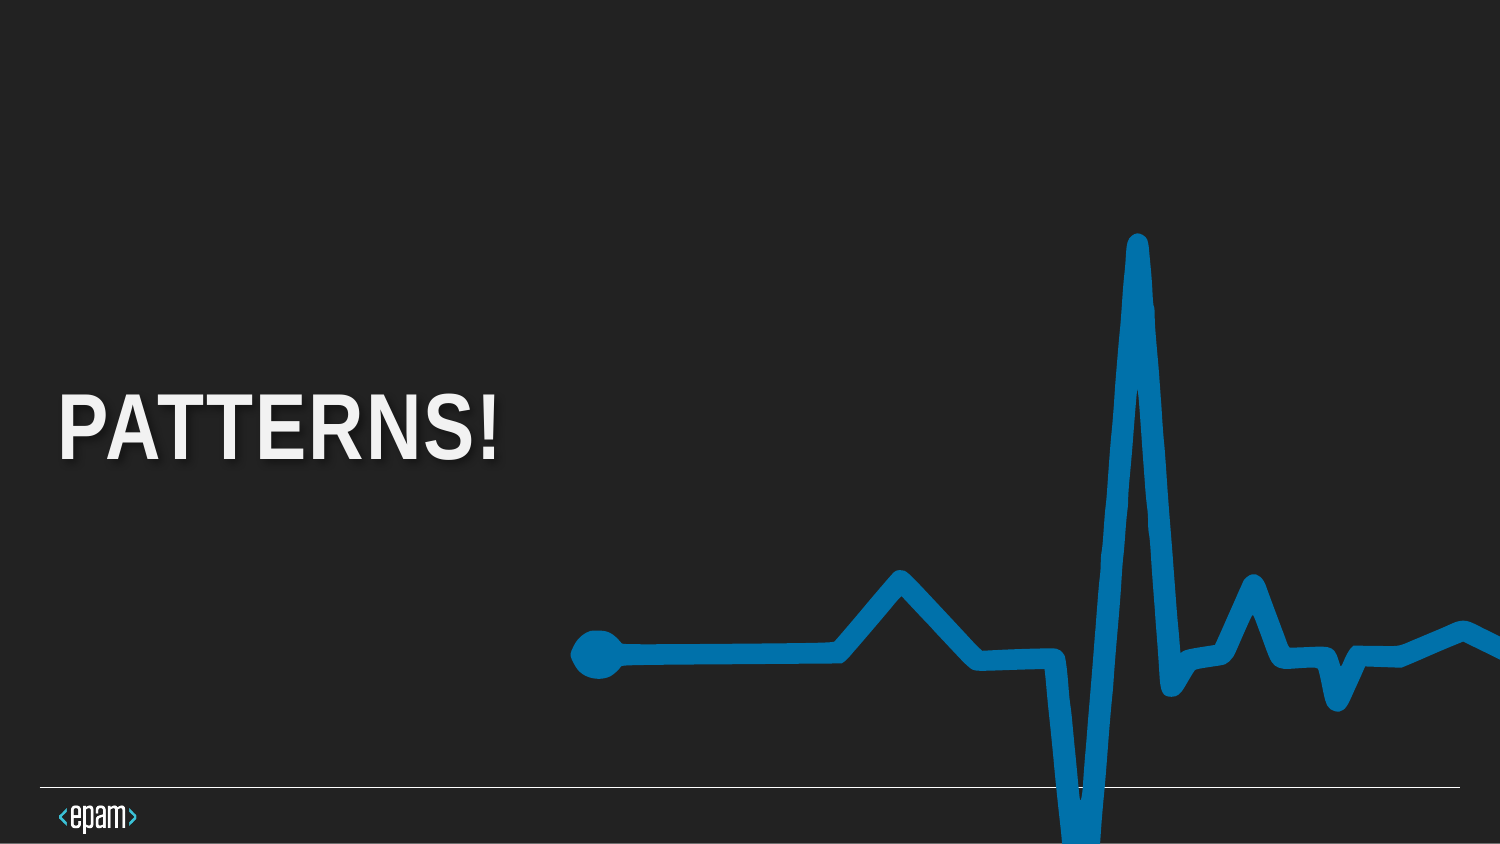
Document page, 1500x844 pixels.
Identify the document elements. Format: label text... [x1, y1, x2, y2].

title PATTERNS! [42, 280, 1045, 564]
text_box [570, 233, 1500, 844]
